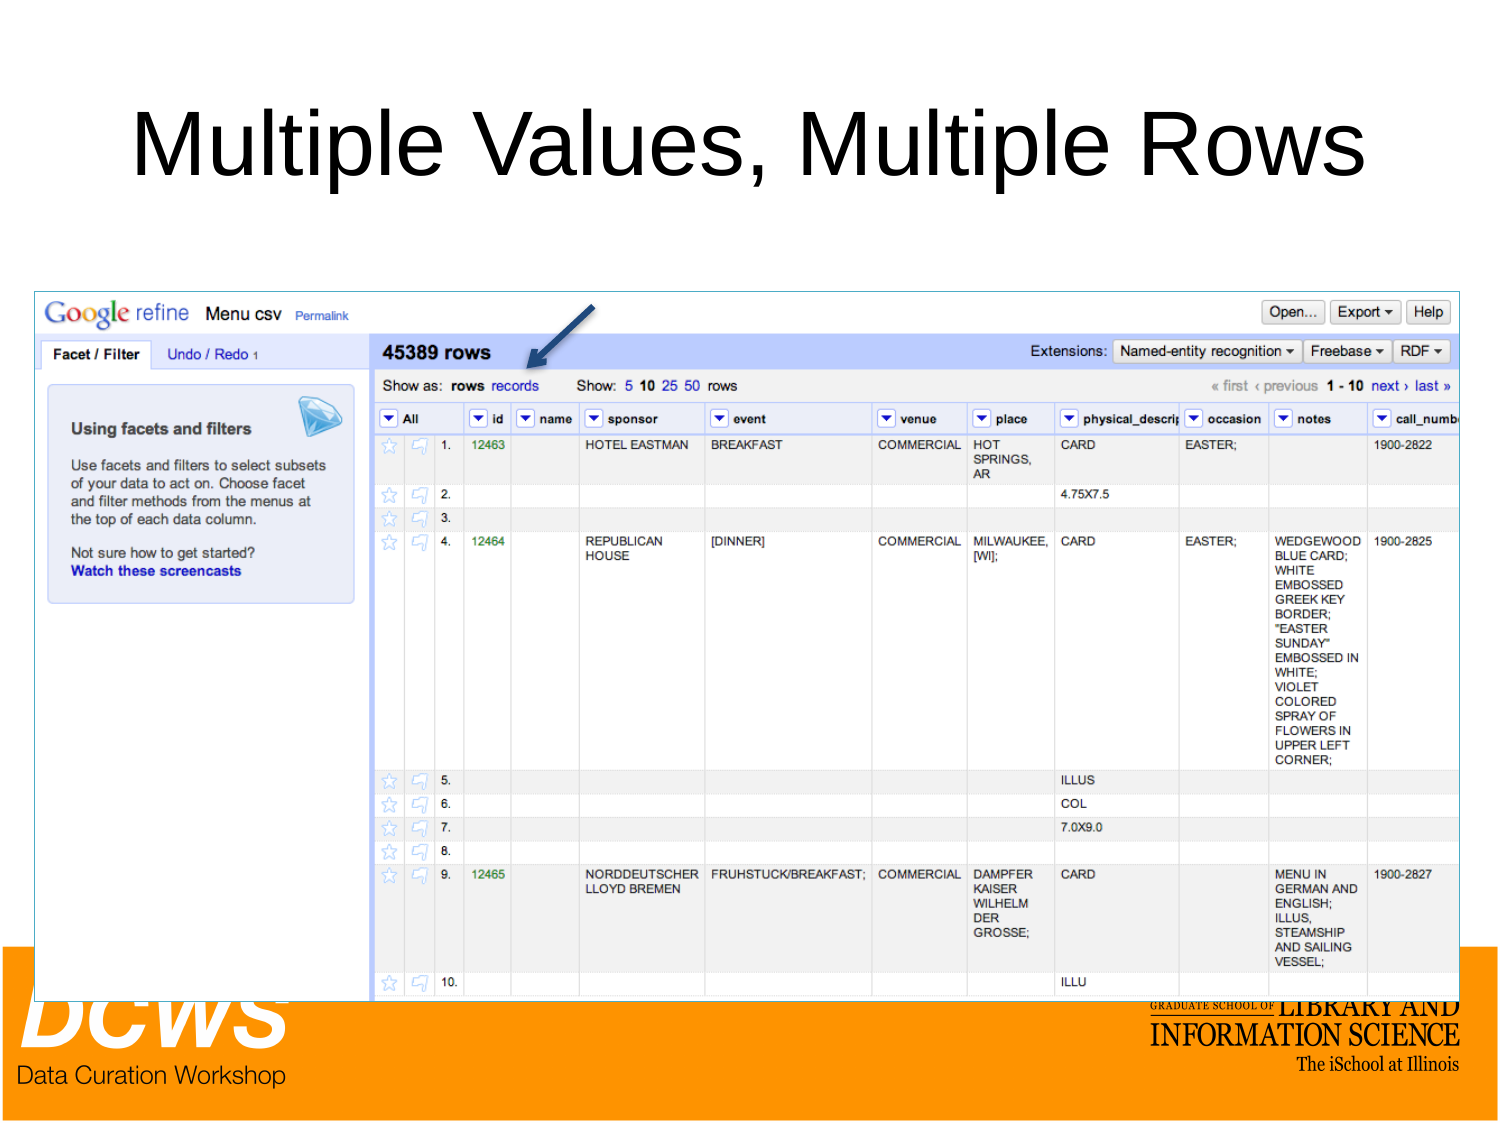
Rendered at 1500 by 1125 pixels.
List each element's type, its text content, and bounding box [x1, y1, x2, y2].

picture [0, 291, 1500, 1123]
title Multiple Values, Multiple Rows [75, 45, 1425, 233]
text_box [526, 305, 594, 369]
